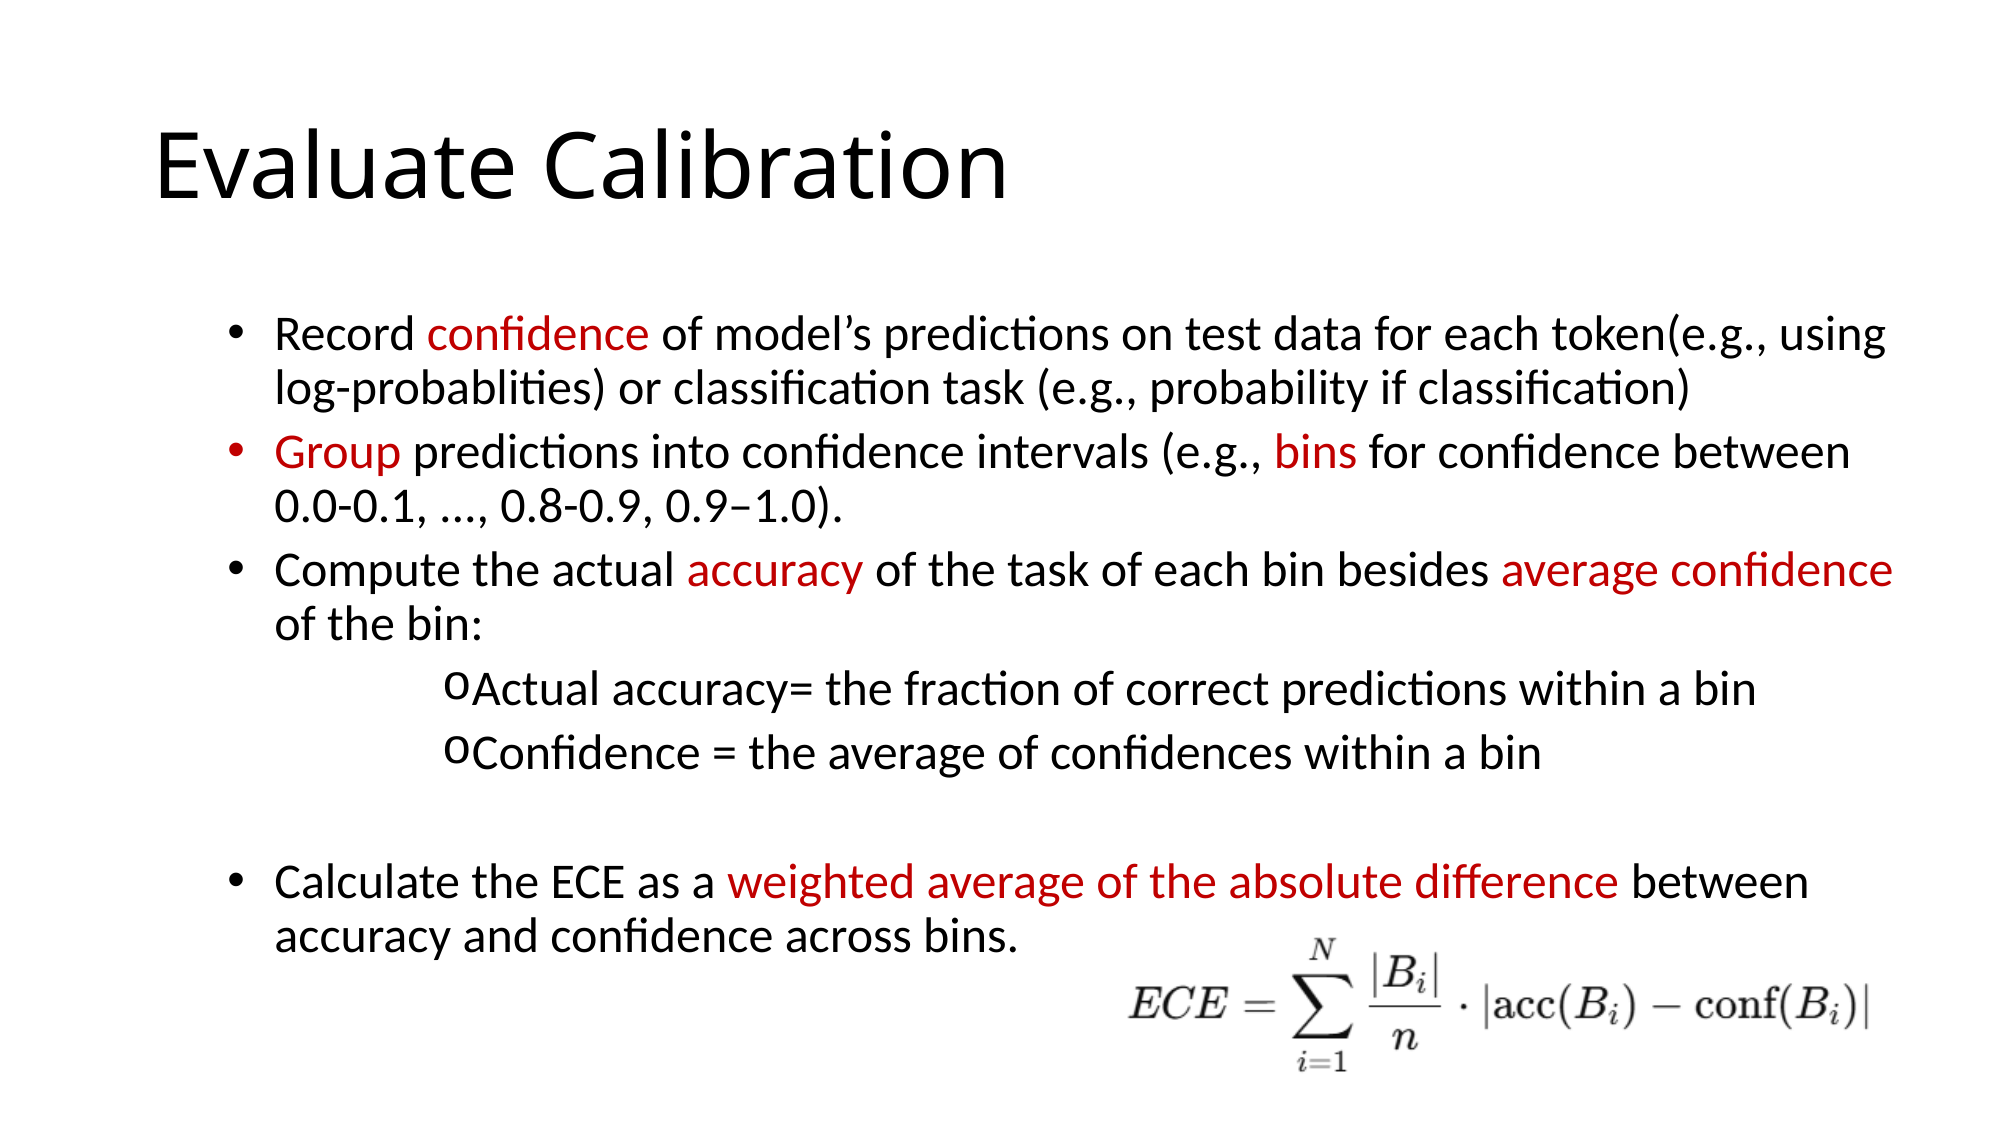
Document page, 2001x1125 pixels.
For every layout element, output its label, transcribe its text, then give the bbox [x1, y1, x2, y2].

list Record confidence of model’s predictions on test data for each token(e.g., using log-probablities) or classification task (e.g., probability if classification) Group predictions into confidence intervals (e.g., bins for confidence between 0.0-0.1, ..., 0.8-0.9, 0.9–1.0). Compute the actual accuracy of the task of each bin besides average confidence of the bin: Actual accuracy= the fraction of correct predictions within a bin Confidence = the average of confidences within a bin Calculate the ECE as a weighted average of the absolute difference between accuracy and confidence across bins. [137, 299, 1935, 1014]
title Evaluate Calibration [137, 59, 1863, 278]
picture [1103, 902, 1911, 1078]
